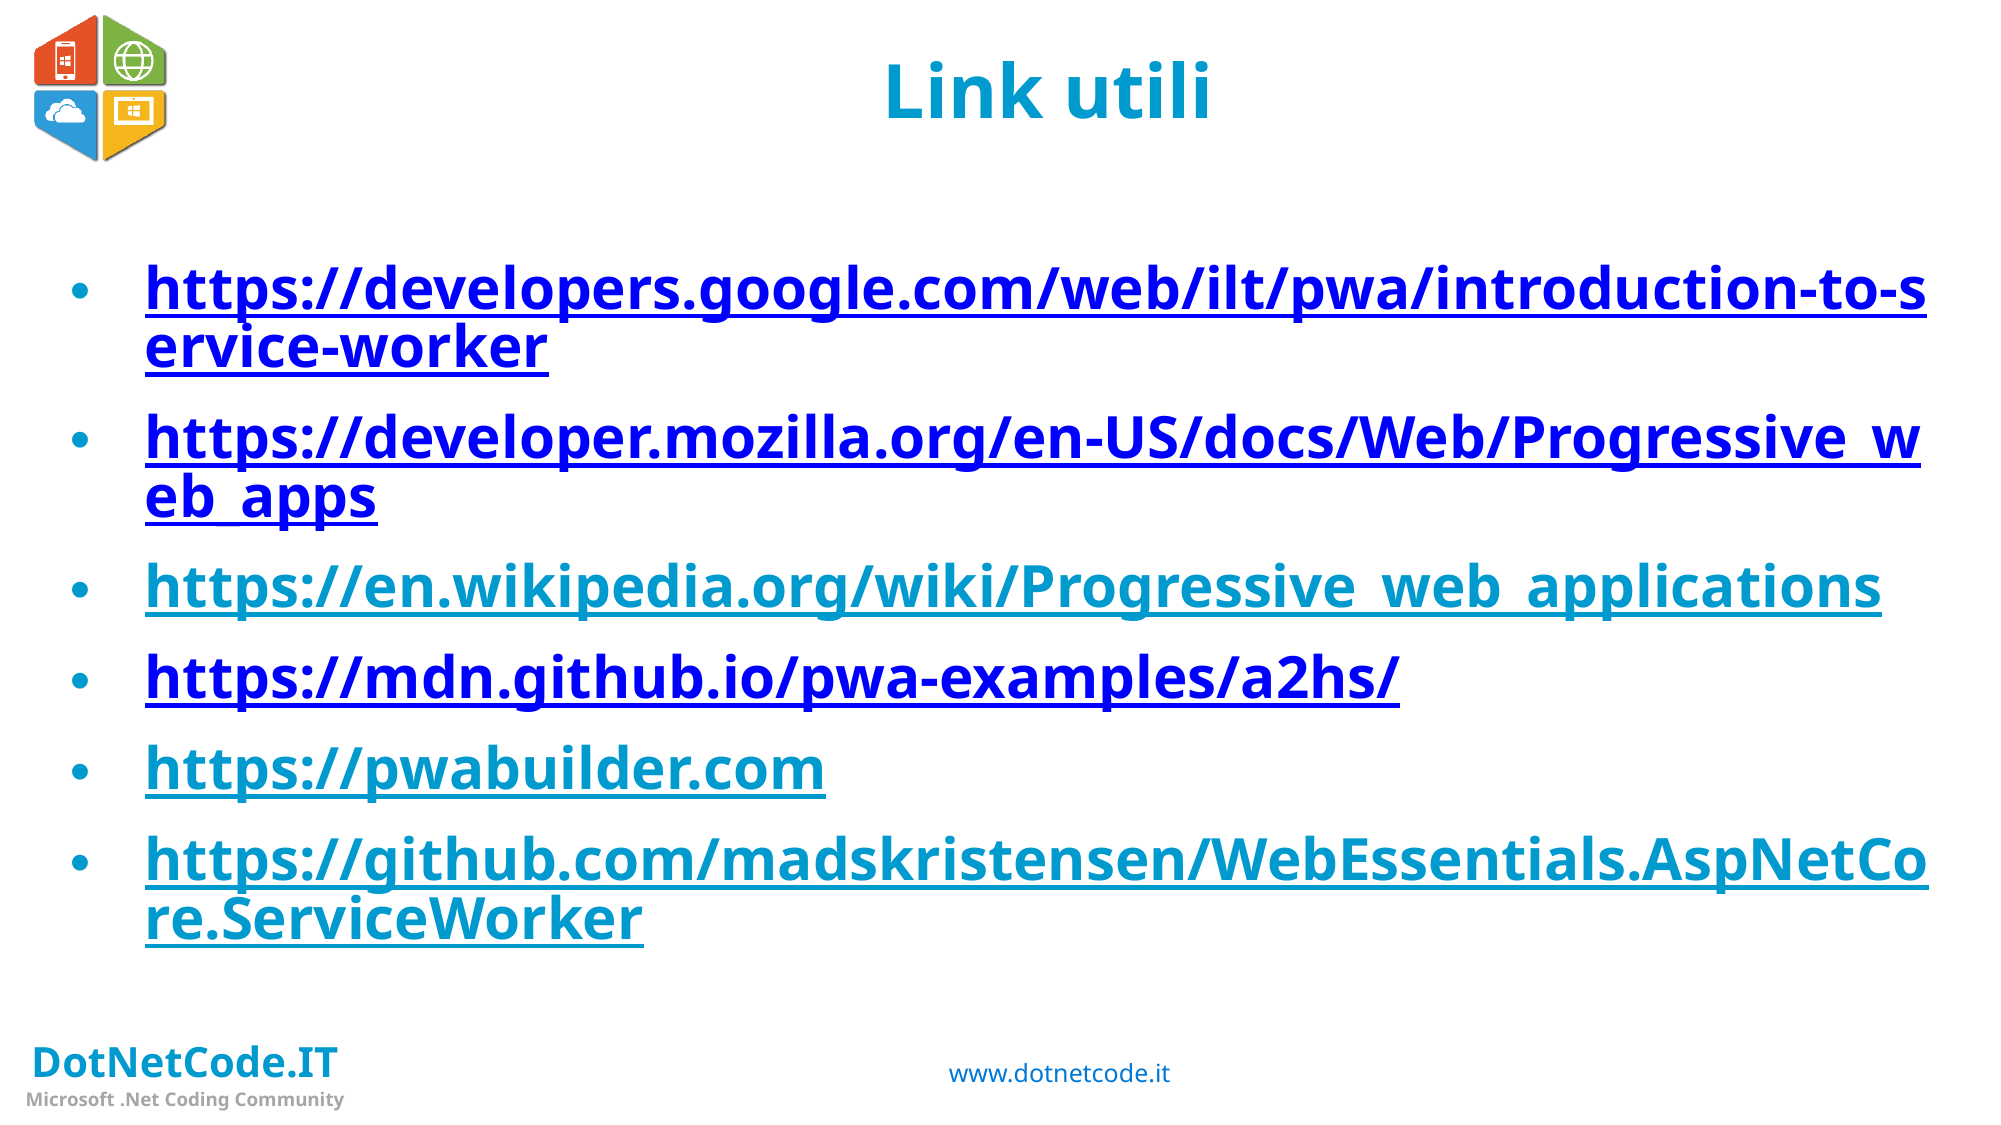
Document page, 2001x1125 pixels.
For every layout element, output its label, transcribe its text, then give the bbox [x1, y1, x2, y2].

footer www.dotnetcode.it [348, 1042, 1772, 1103]
picture [18, 7, 182, 171]
title Link utili [196, 31, 1900, 147]
list https://developers.google.com/web/ilt/pwa/introduction-to-service-worker https://developer.mozilla.org/en-US/docs/Web/Progressive_web_apps https://en.wikipedia.org/wiki/Progressive_web_applications https://mdn.github.io/pwa-examples/a2hs/ https://pwabuilder.com https://github.com/madskristensen/WebEssentials.AspNetCore.ServiceWorker [54, 243, 1946, 976]
